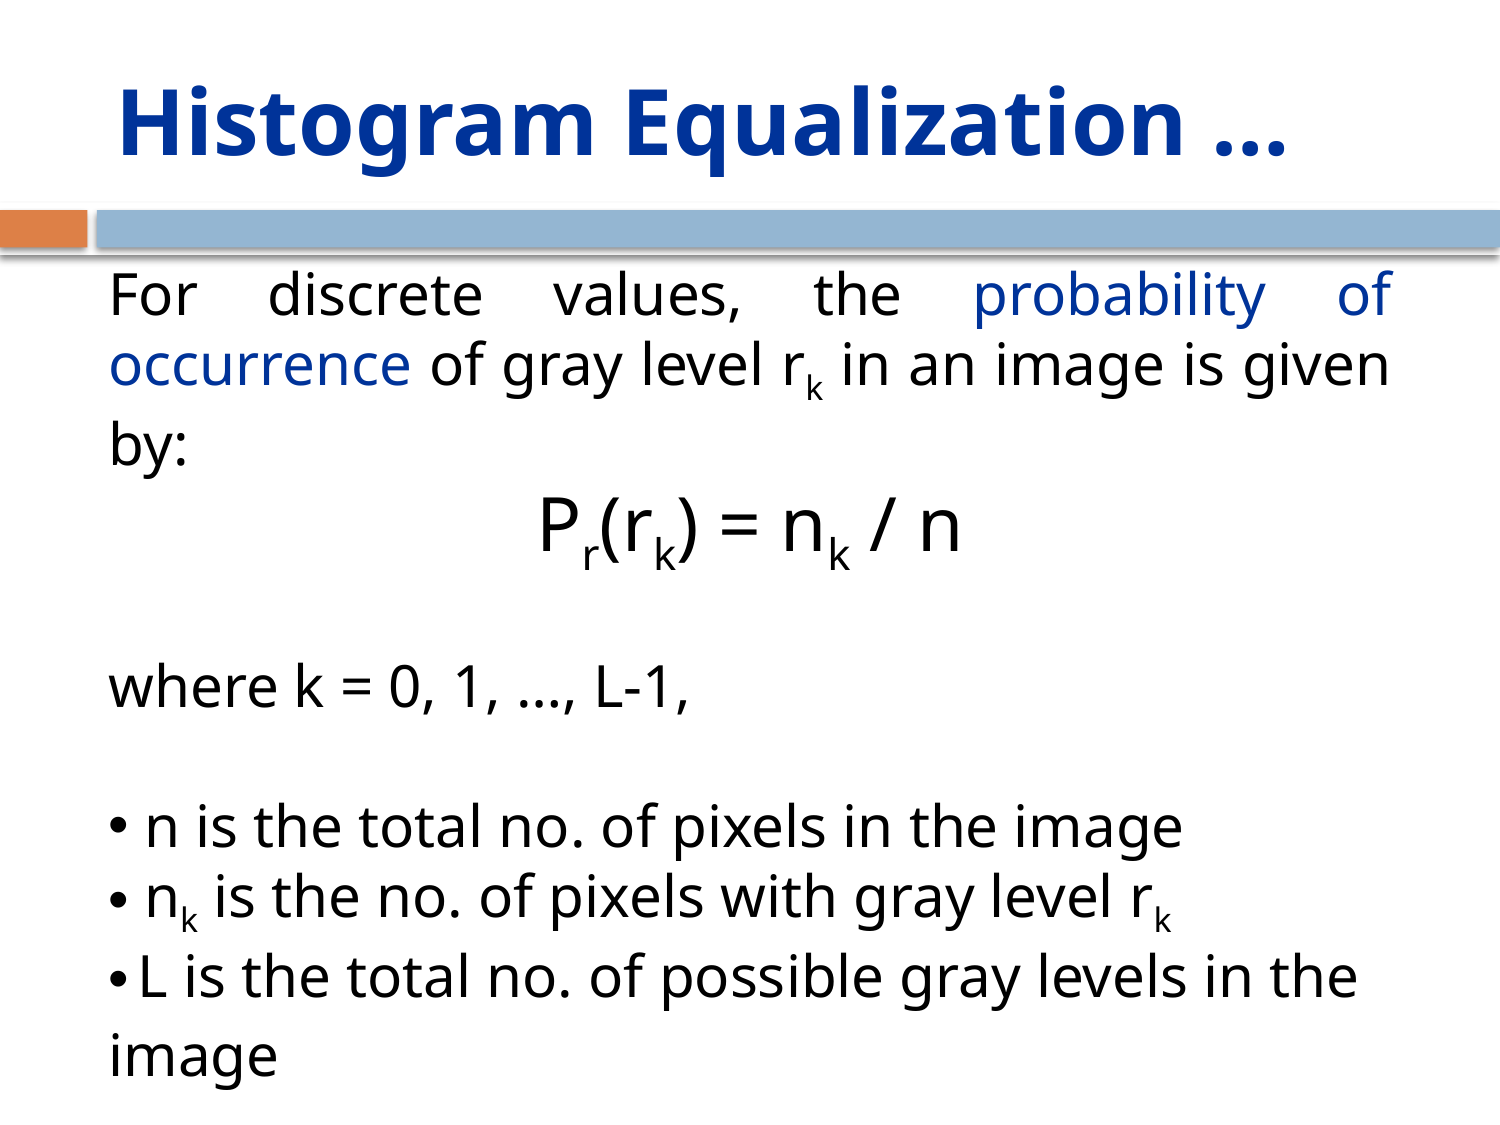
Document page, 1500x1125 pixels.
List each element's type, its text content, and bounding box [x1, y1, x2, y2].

text_box For discrete values, the probability of occurrence of gray level rk in an image is given by: Pr(rk) = nk / n where k = 0, 1, …, L-1, n is the total no. of pixels in the image nk is the no. of pixels with gray level rk L is the total no. of possible gray levels in the image [93, 249, 1407, 1096]
title Histogram Equalization … [100, 37, 1438, 200]
